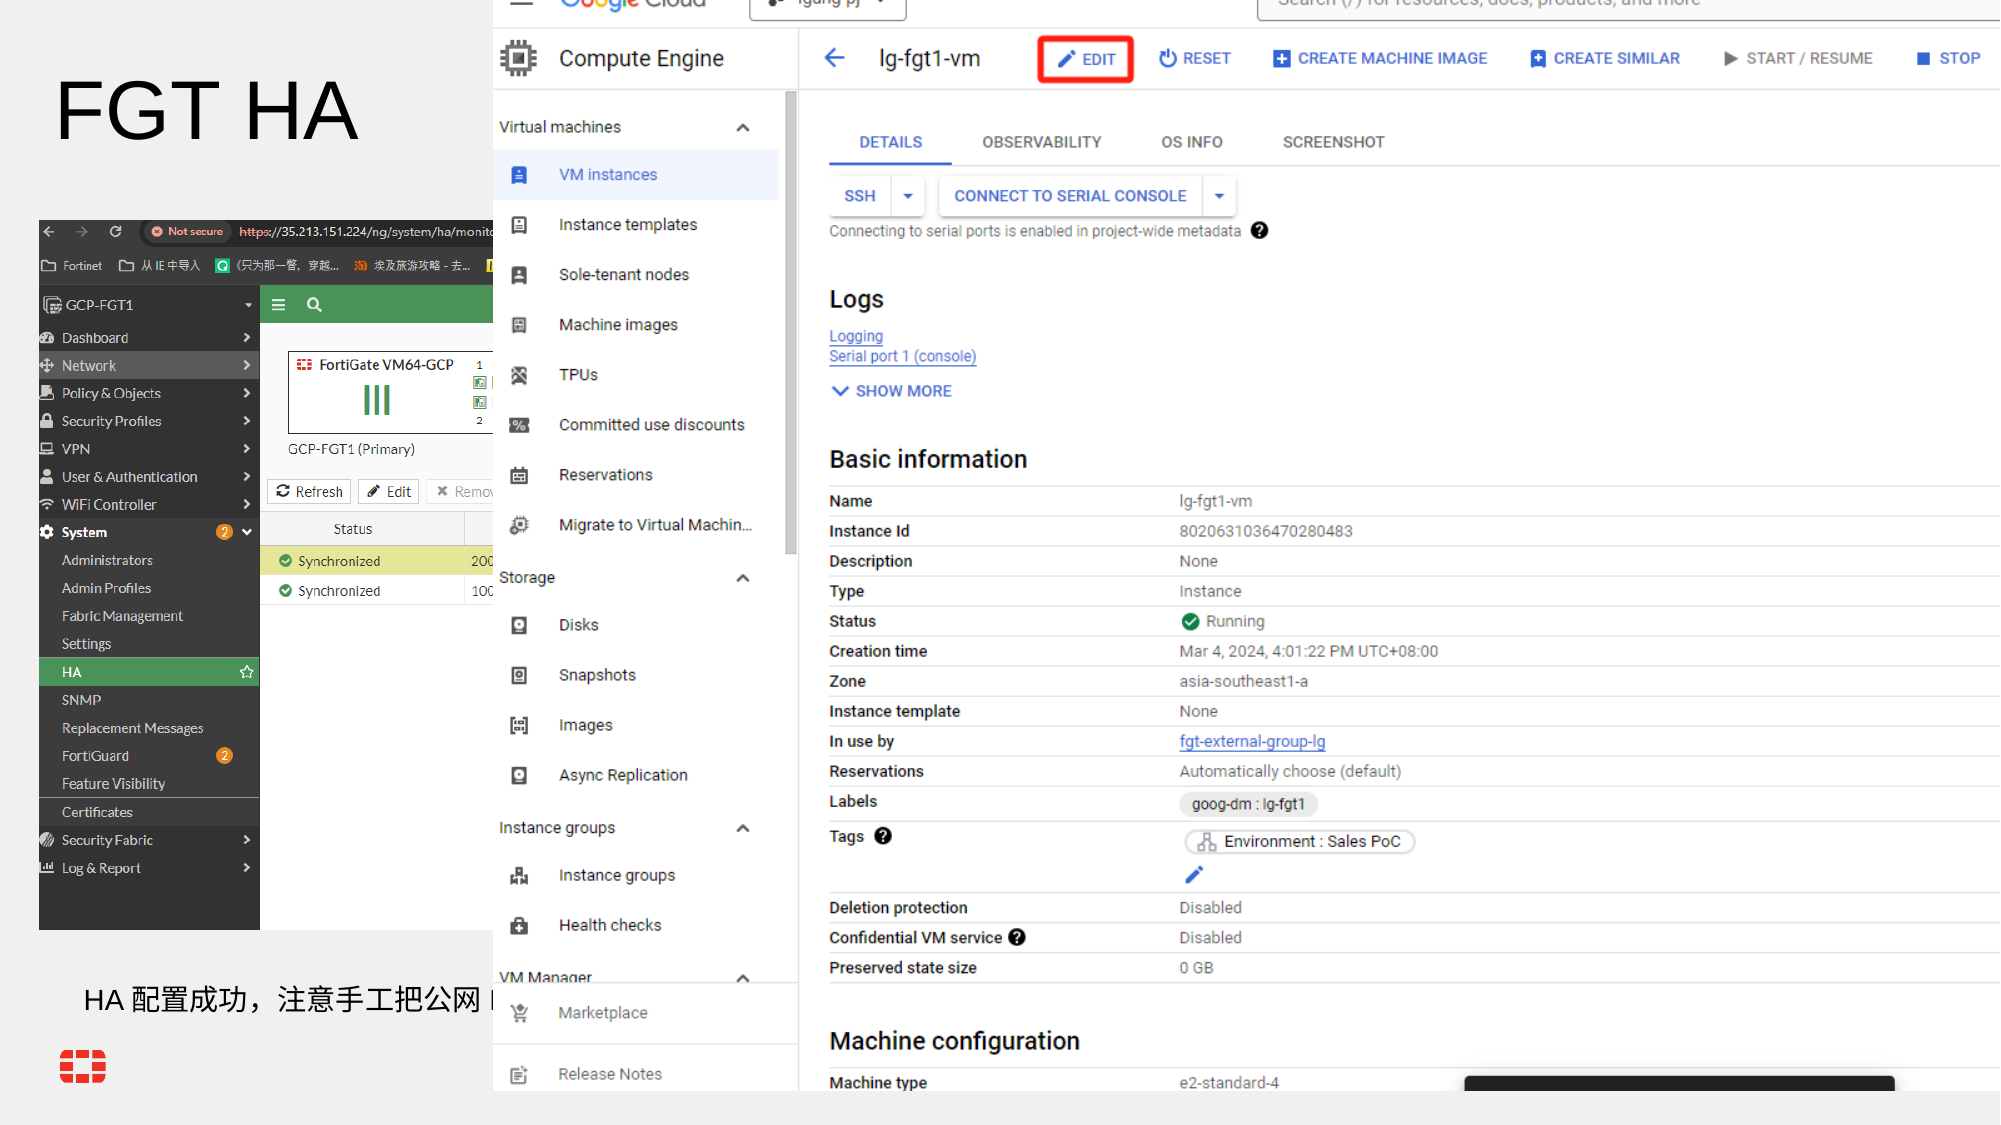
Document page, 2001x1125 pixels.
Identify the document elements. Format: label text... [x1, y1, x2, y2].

text_box HA配置成功，注意手工把公网IP绑定到port3或者port4 管理口上 [68, 978, 493, 1025]
picture [39, 0, 2000, 1091]
title FGT HA [39, 59, 493, 166]
